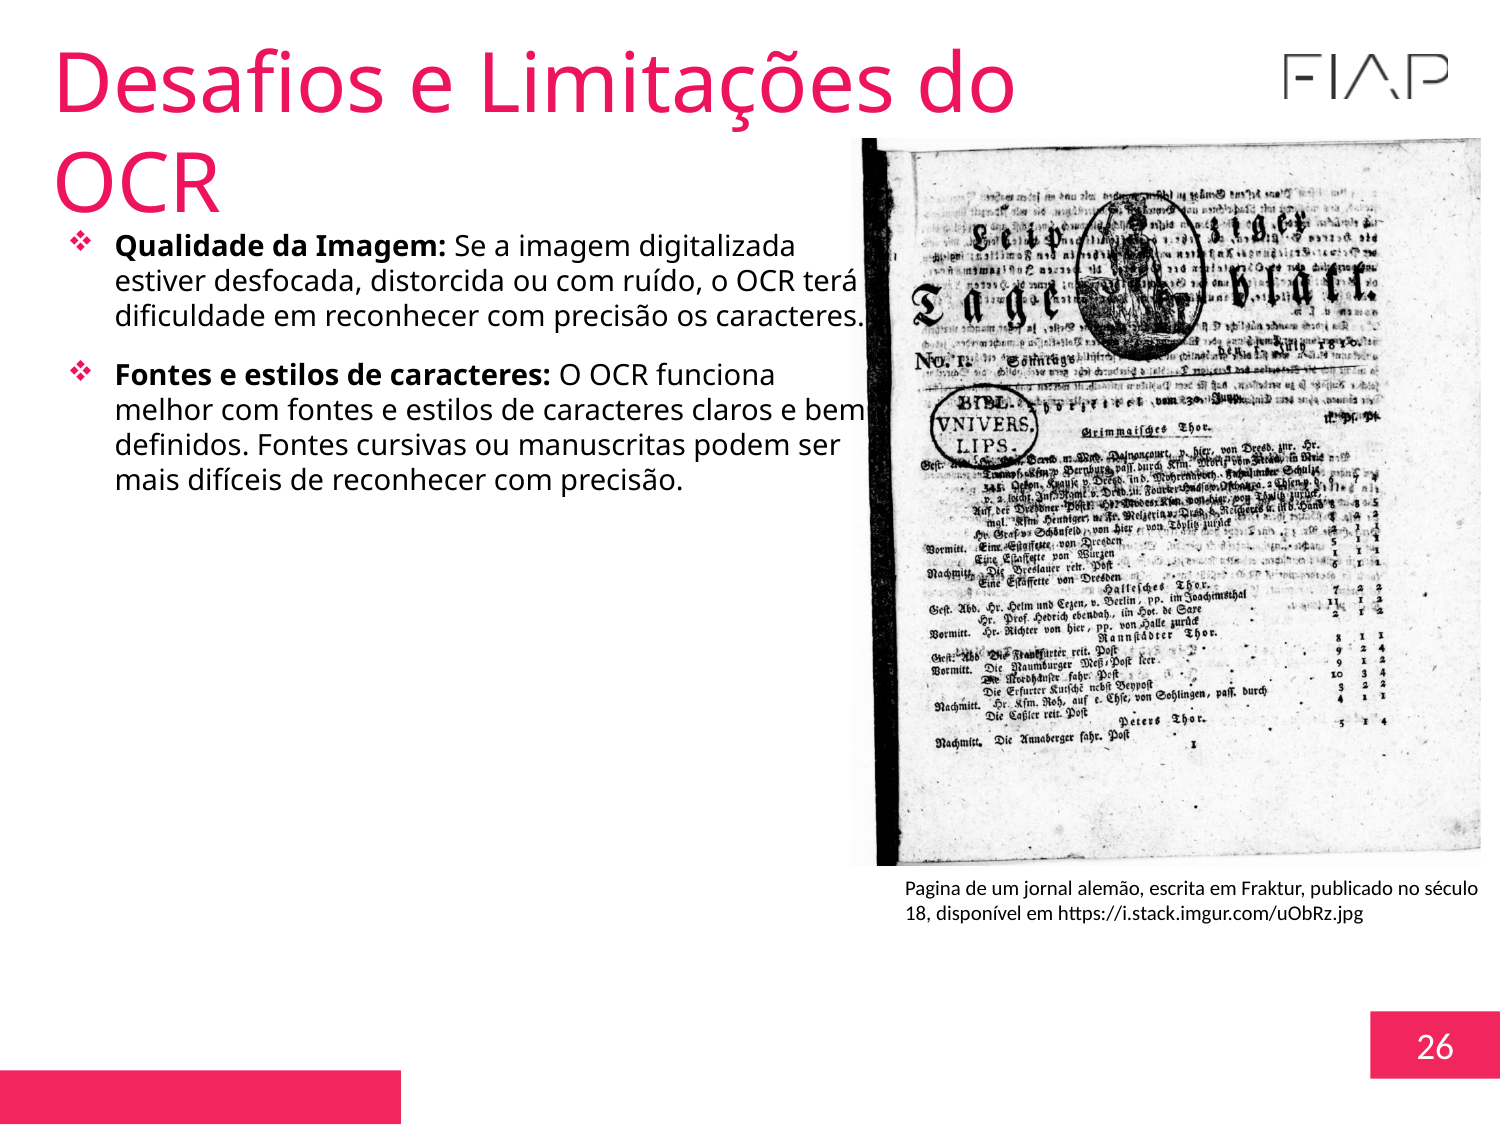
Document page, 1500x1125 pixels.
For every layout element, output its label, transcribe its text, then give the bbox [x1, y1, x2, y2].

text_box Qualidade da Imagem: Se a imagem digitalizada estiver desfocada, distorcida ou com ruído, o OCR terá dificuldade em reconhecer com precisão os caracteres. [53, 237, 851, 340]
text_box Fontes e estilos de caracteres: O OCR funciona melhor com fontes e estilos de caracteres claros e bem definidos. Fontes cursivas ou manuscritas podem ser mais difíceis de reconhecer com precisão. [53, 349, 851, 504]
text_box Pagina de um jornal alemão, escrita em Fraktur, publicado no século 18, disponível em https://i.stack.imgur.com/uObRz.jpg [890, 866, 1500, 932]
picture [851, 137, 1481, 866]
text_box Desafios e Limitações do OCR [37, 21, 1075, 237]
